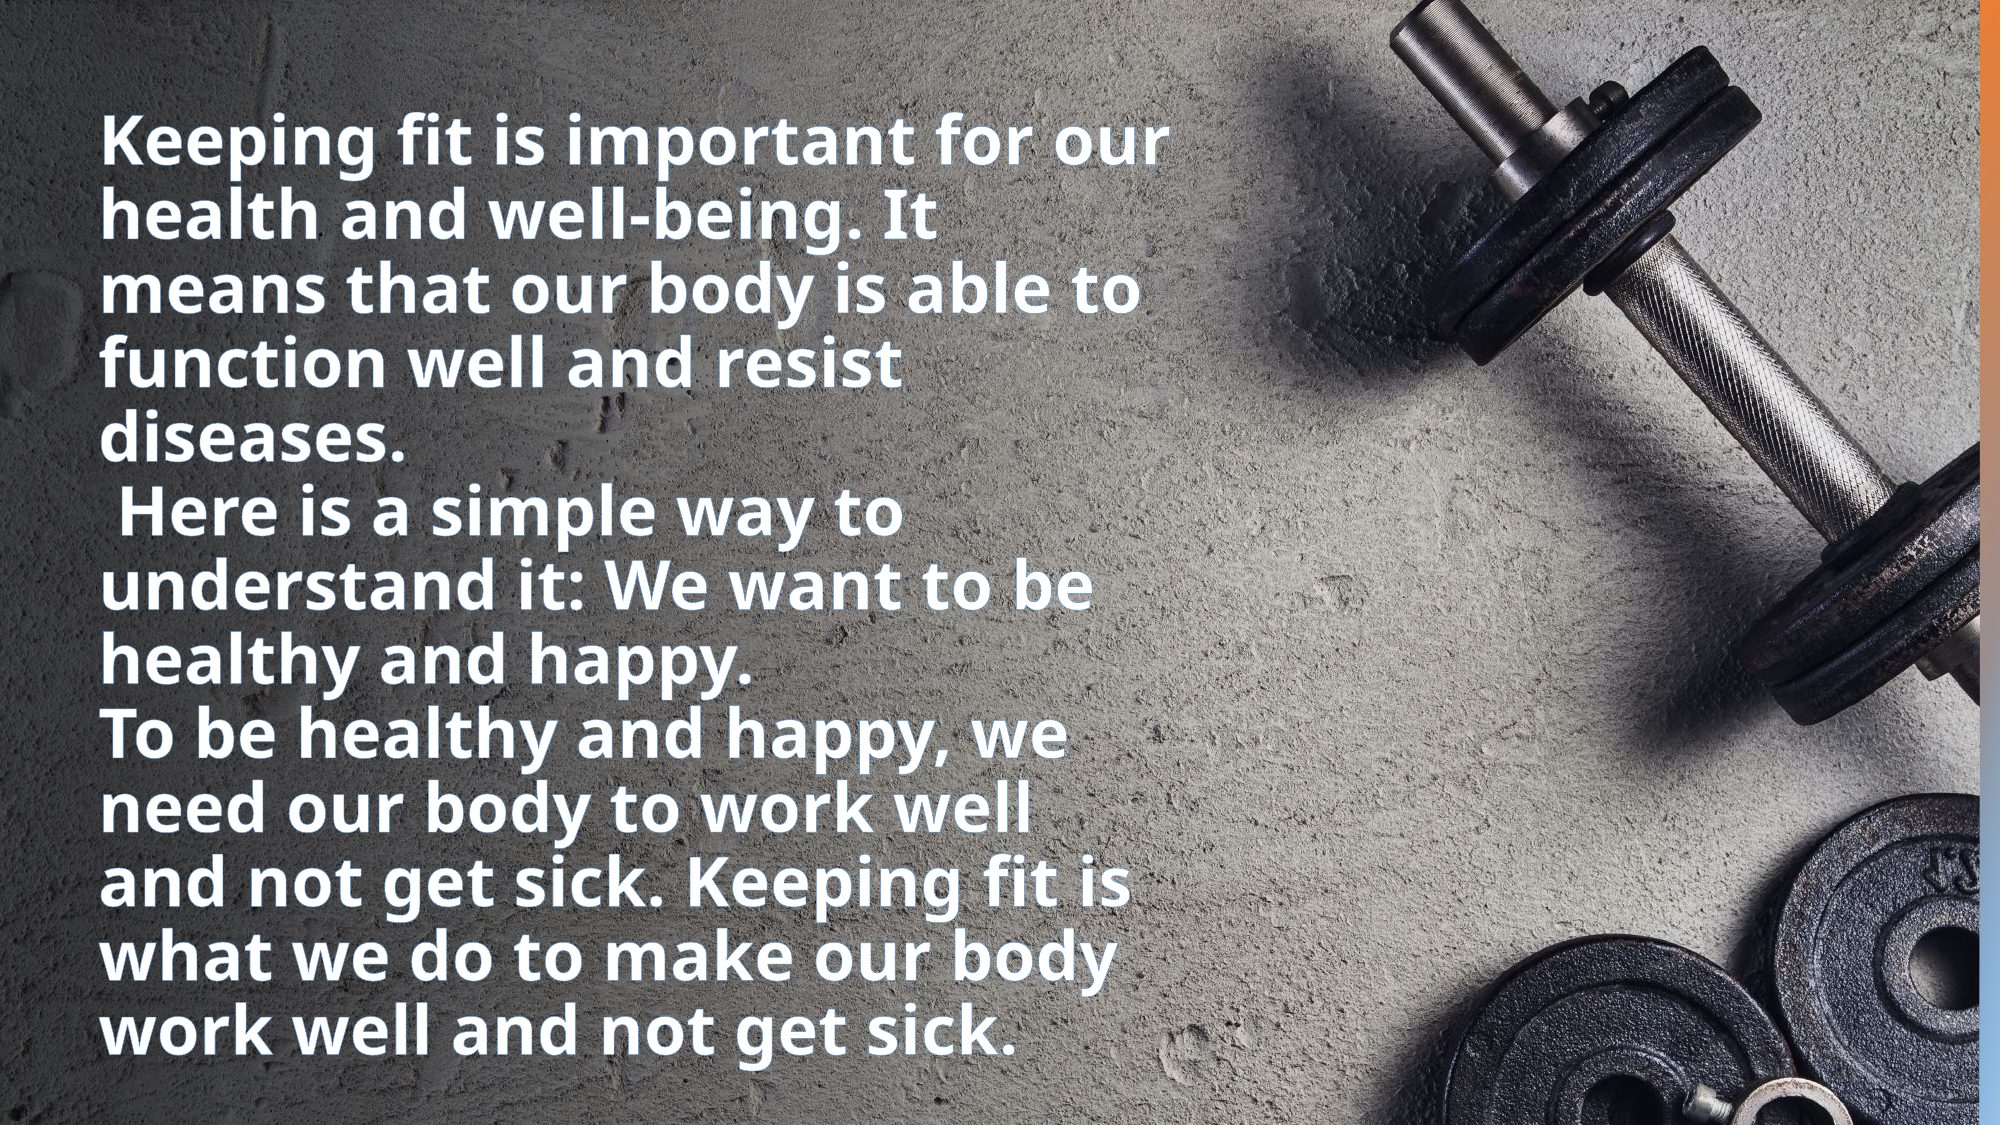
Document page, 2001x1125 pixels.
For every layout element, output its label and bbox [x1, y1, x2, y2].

picture [0, 0, 1979, 1125]
text_box [1979, 0, 2000, 1125]
